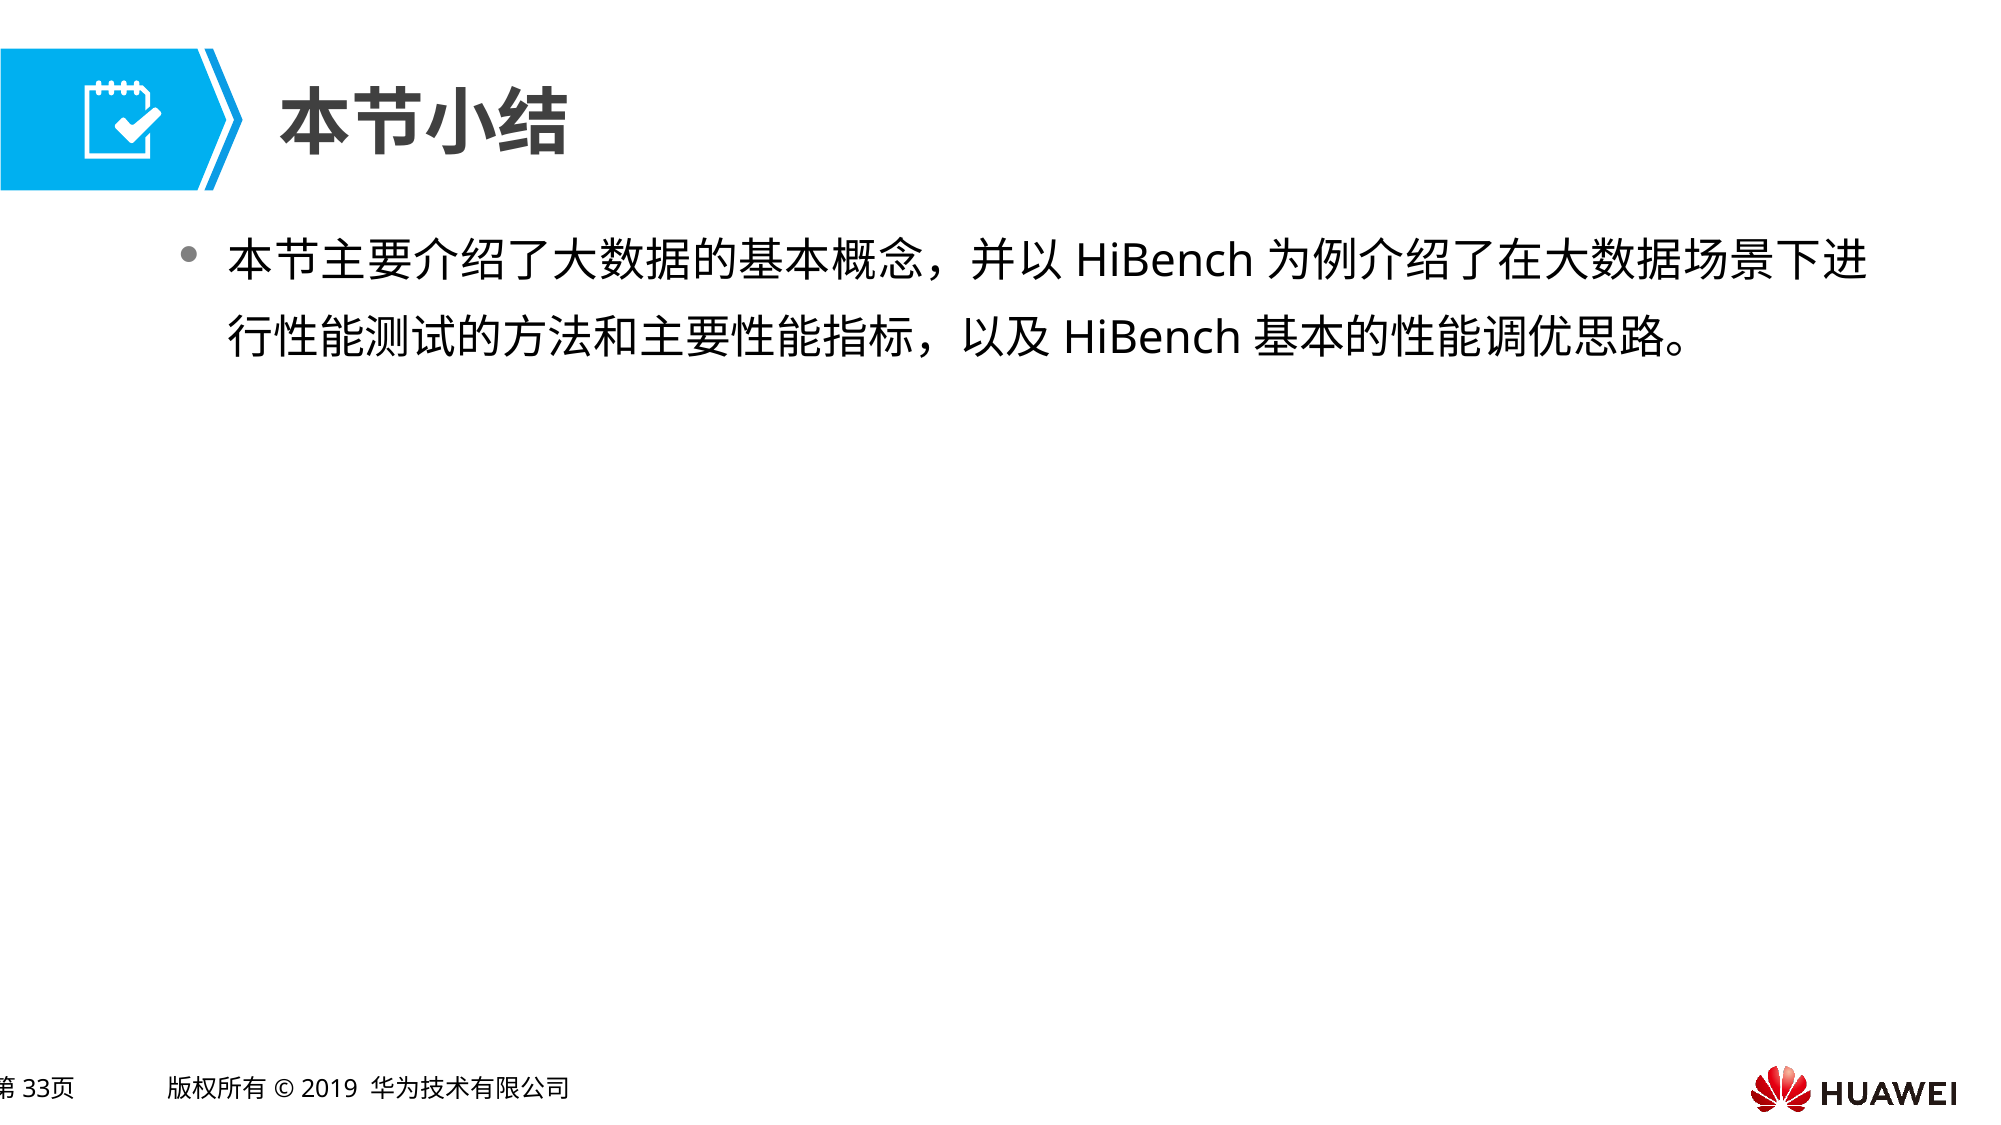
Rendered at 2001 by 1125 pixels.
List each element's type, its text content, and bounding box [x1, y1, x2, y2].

list 本节主要介绍了大数据的基本概念，并以HiBench为例介绍了在大数据场景下进行性能测试的方法和主要性能指标，以及HiBench基本的性能调优思路。 [165, 202, 1883, 971]
picture [1751, 1066, 1956, 1112]
